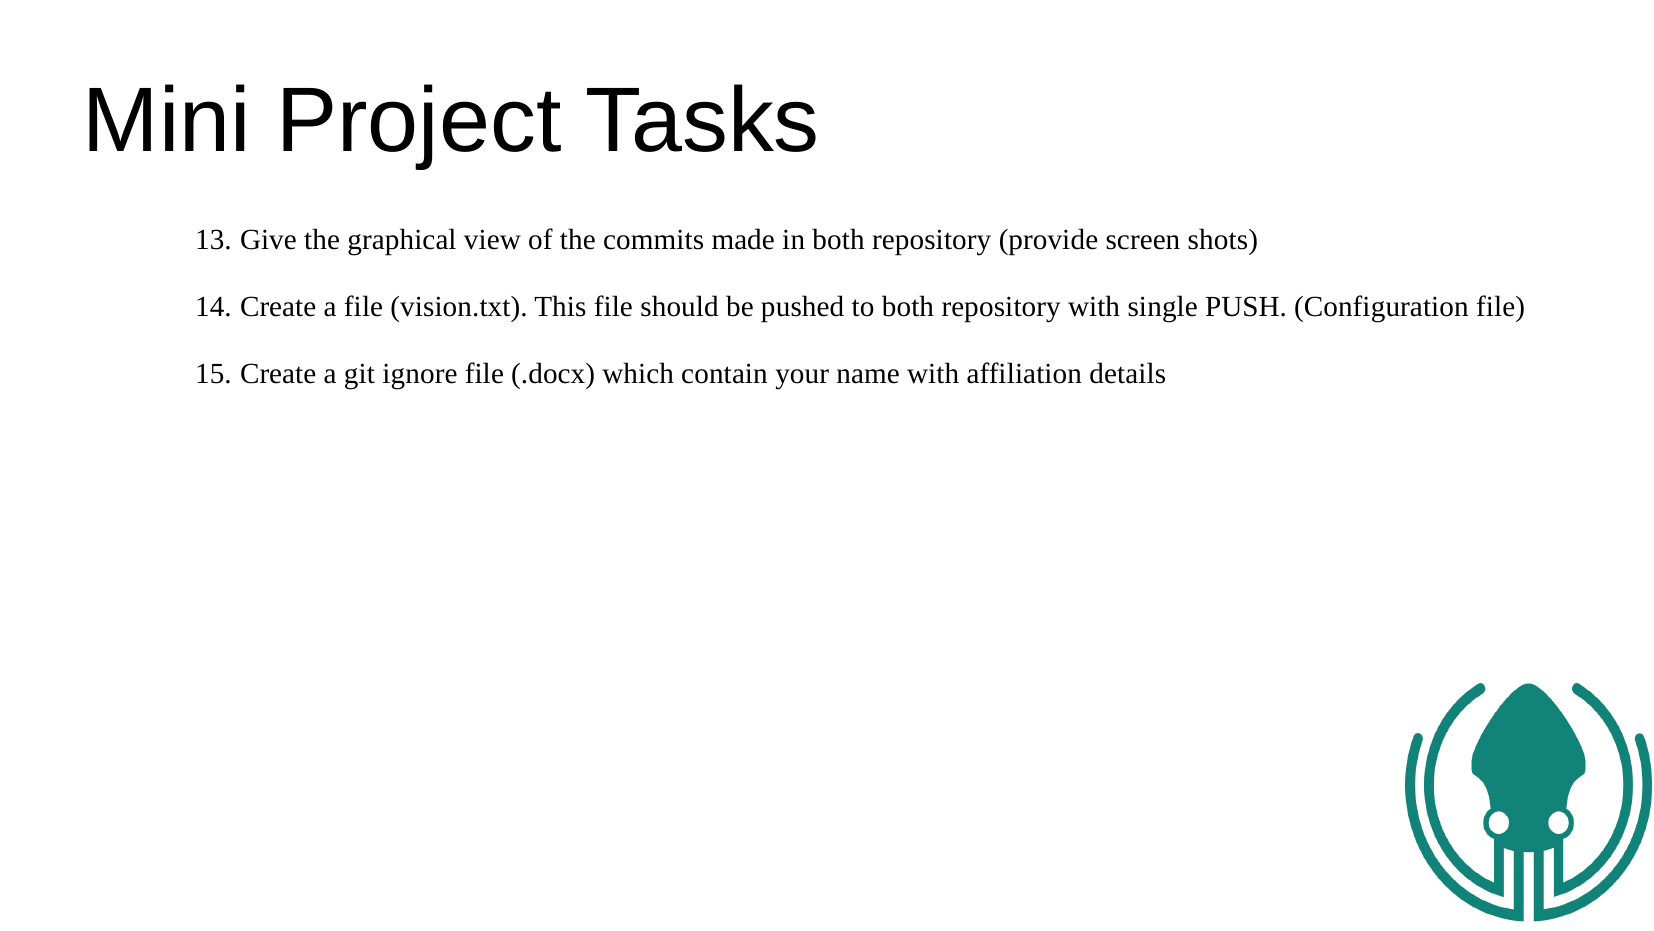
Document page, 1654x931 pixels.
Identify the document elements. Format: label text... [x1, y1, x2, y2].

picture [1405, 683, 1652, 922]
text_box Give the graphical view of the commits made in both repository (provide screen shots) Create a file (vision.txt). This file should be pushed to both repository with single PUSH. (Configuration file) Create a git ignore file (.docx) which contain your name with affiliation details [82, 217, 1571, 381]
text_box Mini Project Tasks [82, 37, 1571, 193]
